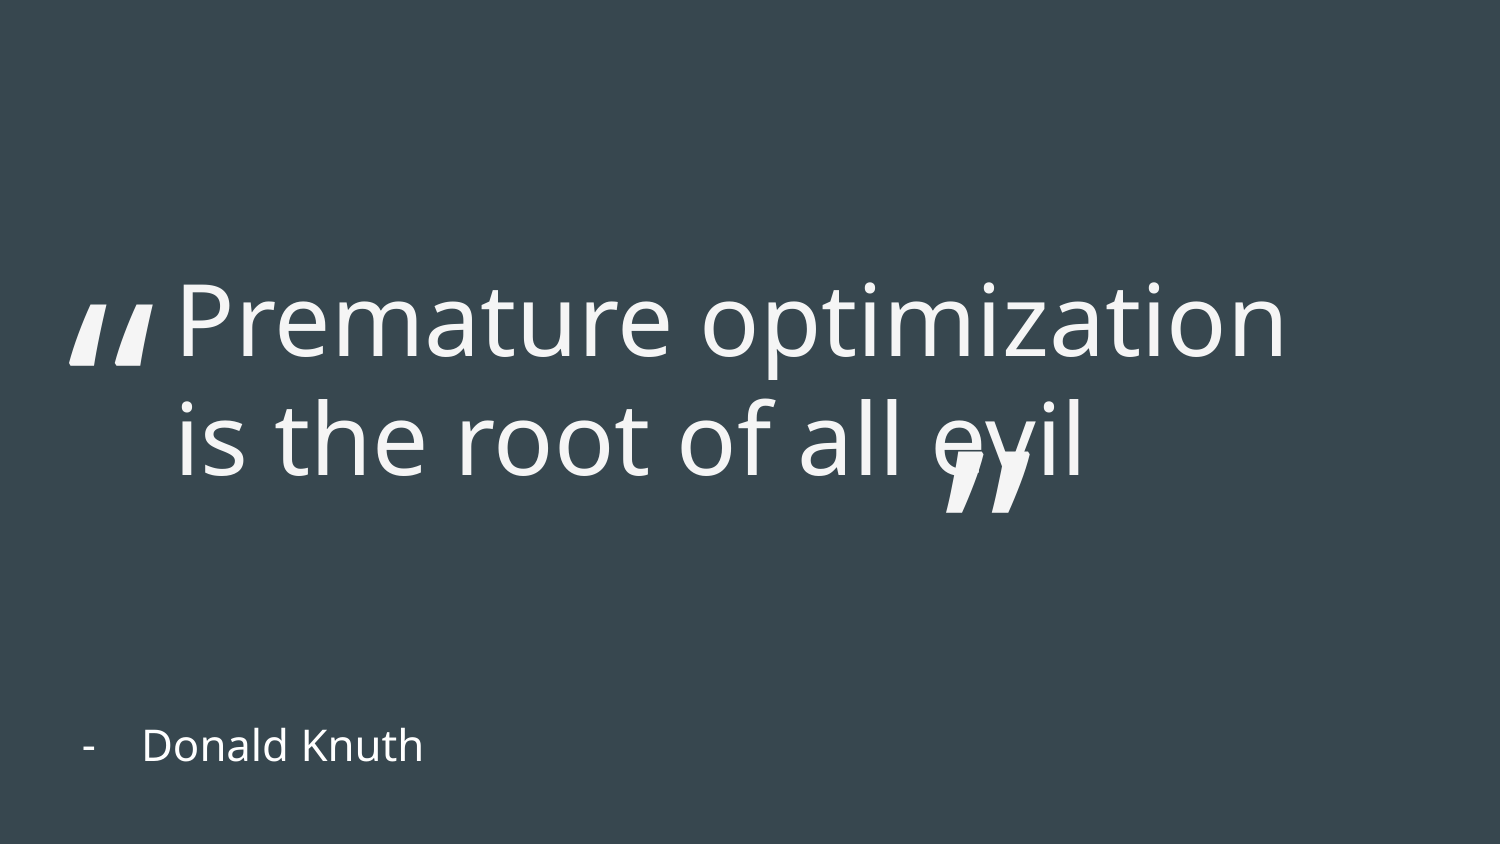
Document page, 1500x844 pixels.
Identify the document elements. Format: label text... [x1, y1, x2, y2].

text_box ” [928, 365, 1089, 569]
text_box “ [51, 218, 190, 422]
text_box Premature optimization is the root of all evil [159, 241, 1368, 569]
list Donald Knuth [51, 694, 1036, 794]
